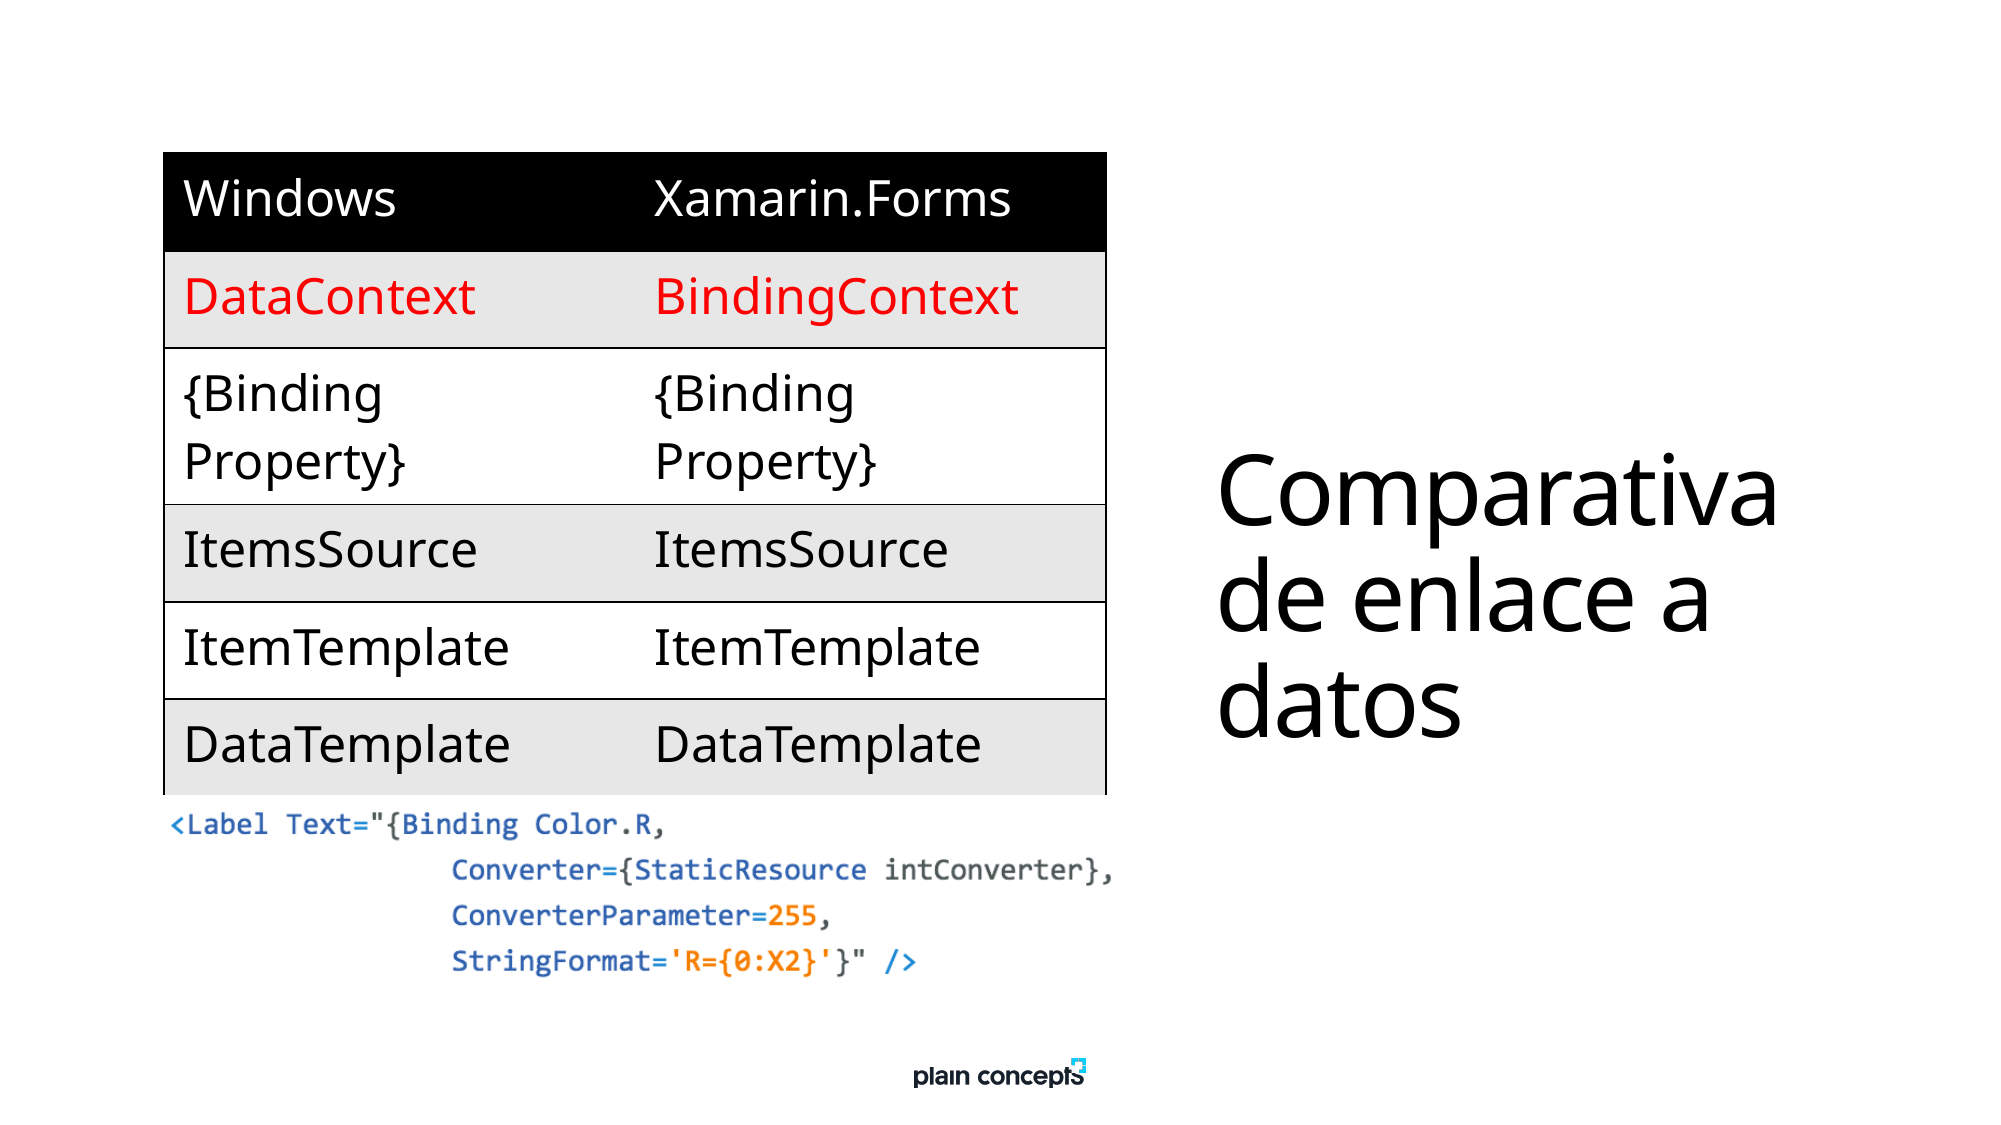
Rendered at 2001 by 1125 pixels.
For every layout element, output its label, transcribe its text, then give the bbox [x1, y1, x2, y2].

table_cell ItemTemplate [635, 603, 1105, 698]
table_cell {Binding Property} [165, 349, 635, 504]
table_cell ItemsSource [165, 505, 635, 601]
picture [914, 1058, 1086, 1088]
table_cell DataTemplate [635, 700, 1105, 795]
table_cell {Binding Property} [635, 349, 1105, 504]
table_header Windows [165, 154, 635, 250]
table_cell DataContext [165, 252, 635, 347]
text_box Comparativa de enlace a datos [1191, 425, 1902, 700]
table_header Xamarin.Forms [635, 154, 1105, 250]
table_cell ItemTemplate [165, 603, 635, 698]
picture [142, 795, 1126, 999]
table_cell DataTemplate [165, 700, 635, 795]
table_cell BindingContext [635, 252, 1105, 347]
table_cell ItemsSource [635, 505, 1105, 601]
